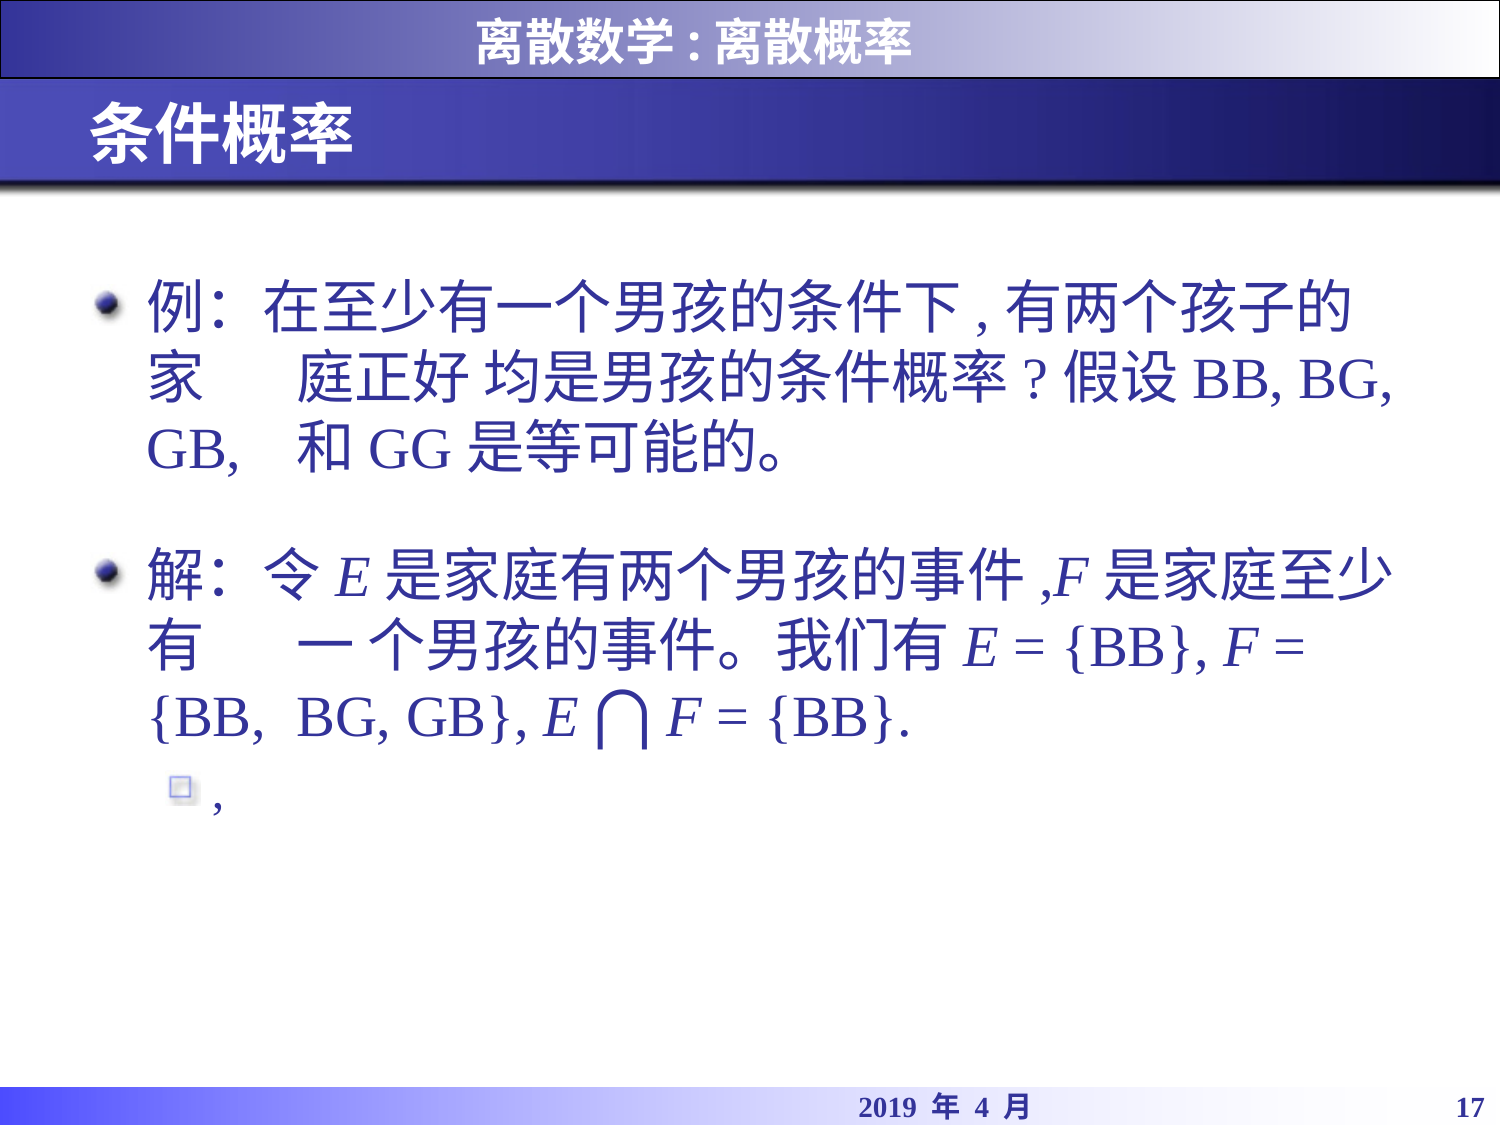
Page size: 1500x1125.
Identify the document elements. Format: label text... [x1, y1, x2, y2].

title 条件概率 [73, 90, 1424, 173]
picture [0, 79, 1500, 197]
picture [90, 552, 131, 594]
picture [90, 284, 131, 326]
picture [165, 770, 201, 806]
